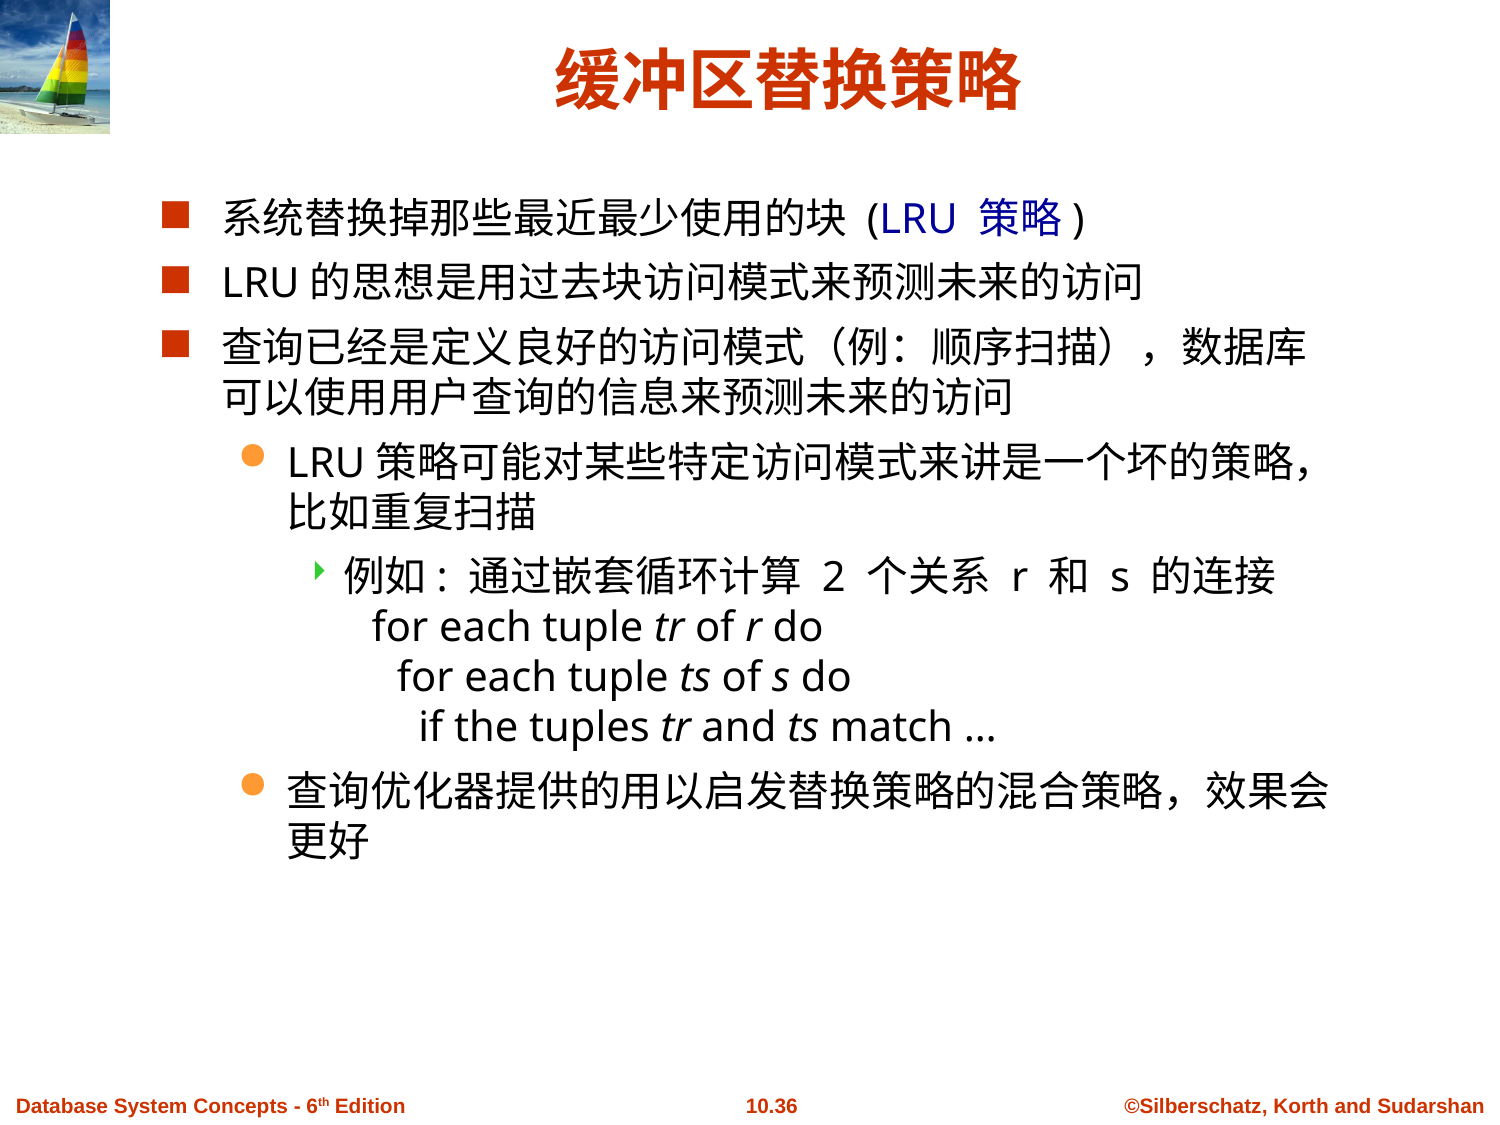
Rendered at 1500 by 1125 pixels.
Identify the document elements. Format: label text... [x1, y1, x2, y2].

title 缓冲区替换策略 [126, 25, 1451, 126]
list 系统替换掉那些最近最少使用的块 (LRU 策略) LRU的思想是用过去块访问模式来预测未来的访问 查询已经是定义良好的访问模式（例：顺序扫描），数据库可以使用用户查询的信息来预测未来的访问 LRU策略可能对某些特定访问模式来讲是一个坏的策略，比如重复扫描 例如: 通过嵌套循环计算 2 个关系 r 和 s 的连接 for each tuple tr of r do for each tuple ts of s do if the tuples tr and ts match … 查询优化器提供的用以启发替换策略的混合策略，效果会更好 [150, 184, 1361, 1016]
picture [0, 0, 110, 134]
